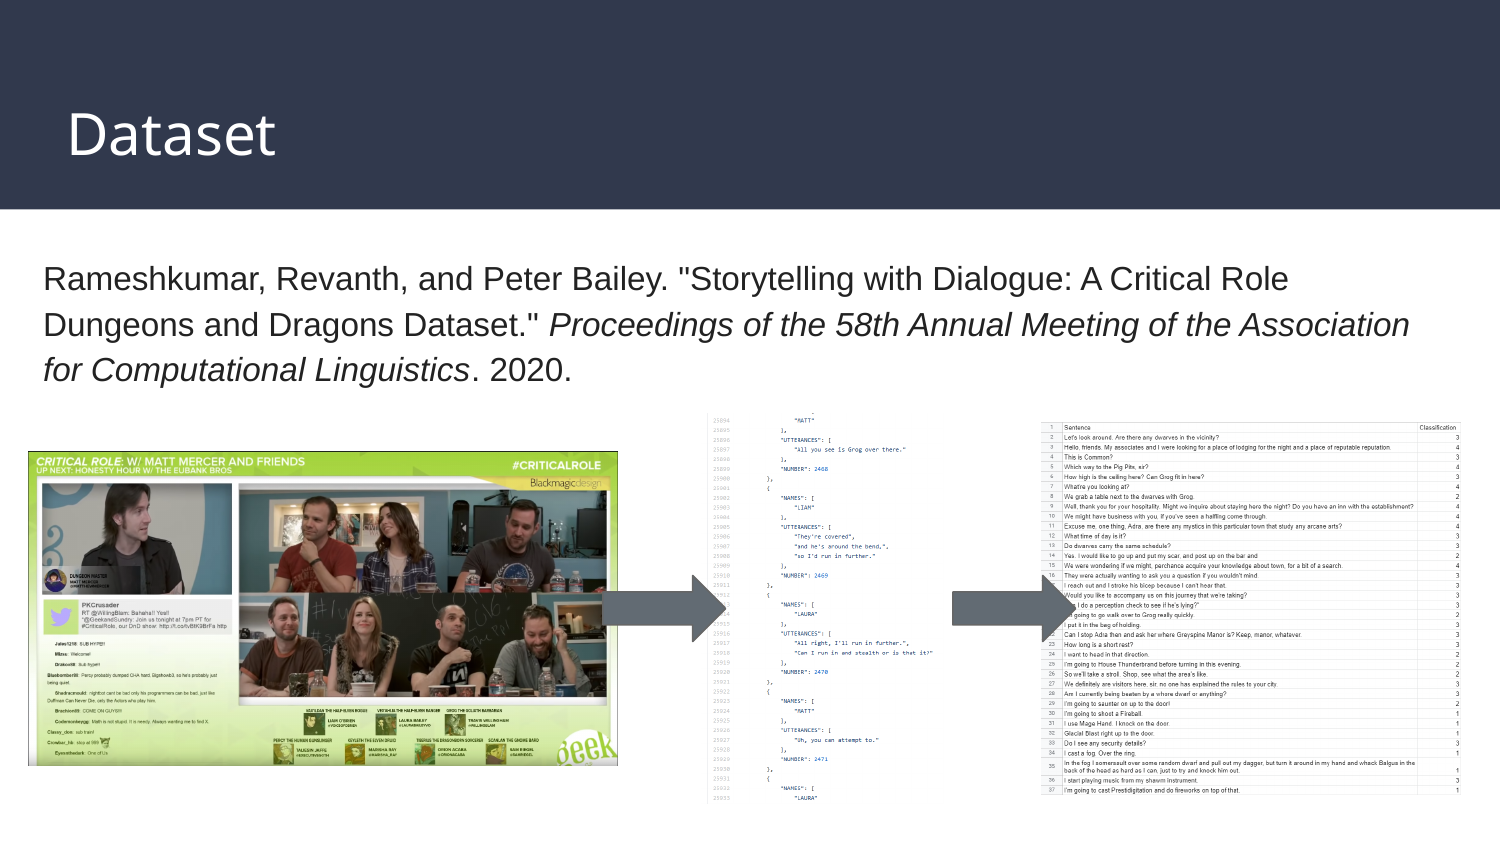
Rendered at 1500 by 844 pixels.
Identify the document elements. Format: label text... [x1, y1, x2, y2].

picture [1041, 422, 1461, 795]
picture [27, 451, 618, 766]
title Dataset [51, 82, 1449, 185]
picture [701, 413, 944, 804]
text_box [621, 575, 696, 642]
list Rameshkumar, Revanth, and Peter Bailey. "Storytelling with Dialogue: A Critical Role Dungeons and Dragons Dataset." Proceedings of the 58th Annual Meeting of the Association for Computational Linguistics. 2020. [28, 236, 1461, 422]
text_box [952, 591, 1036, 625]
